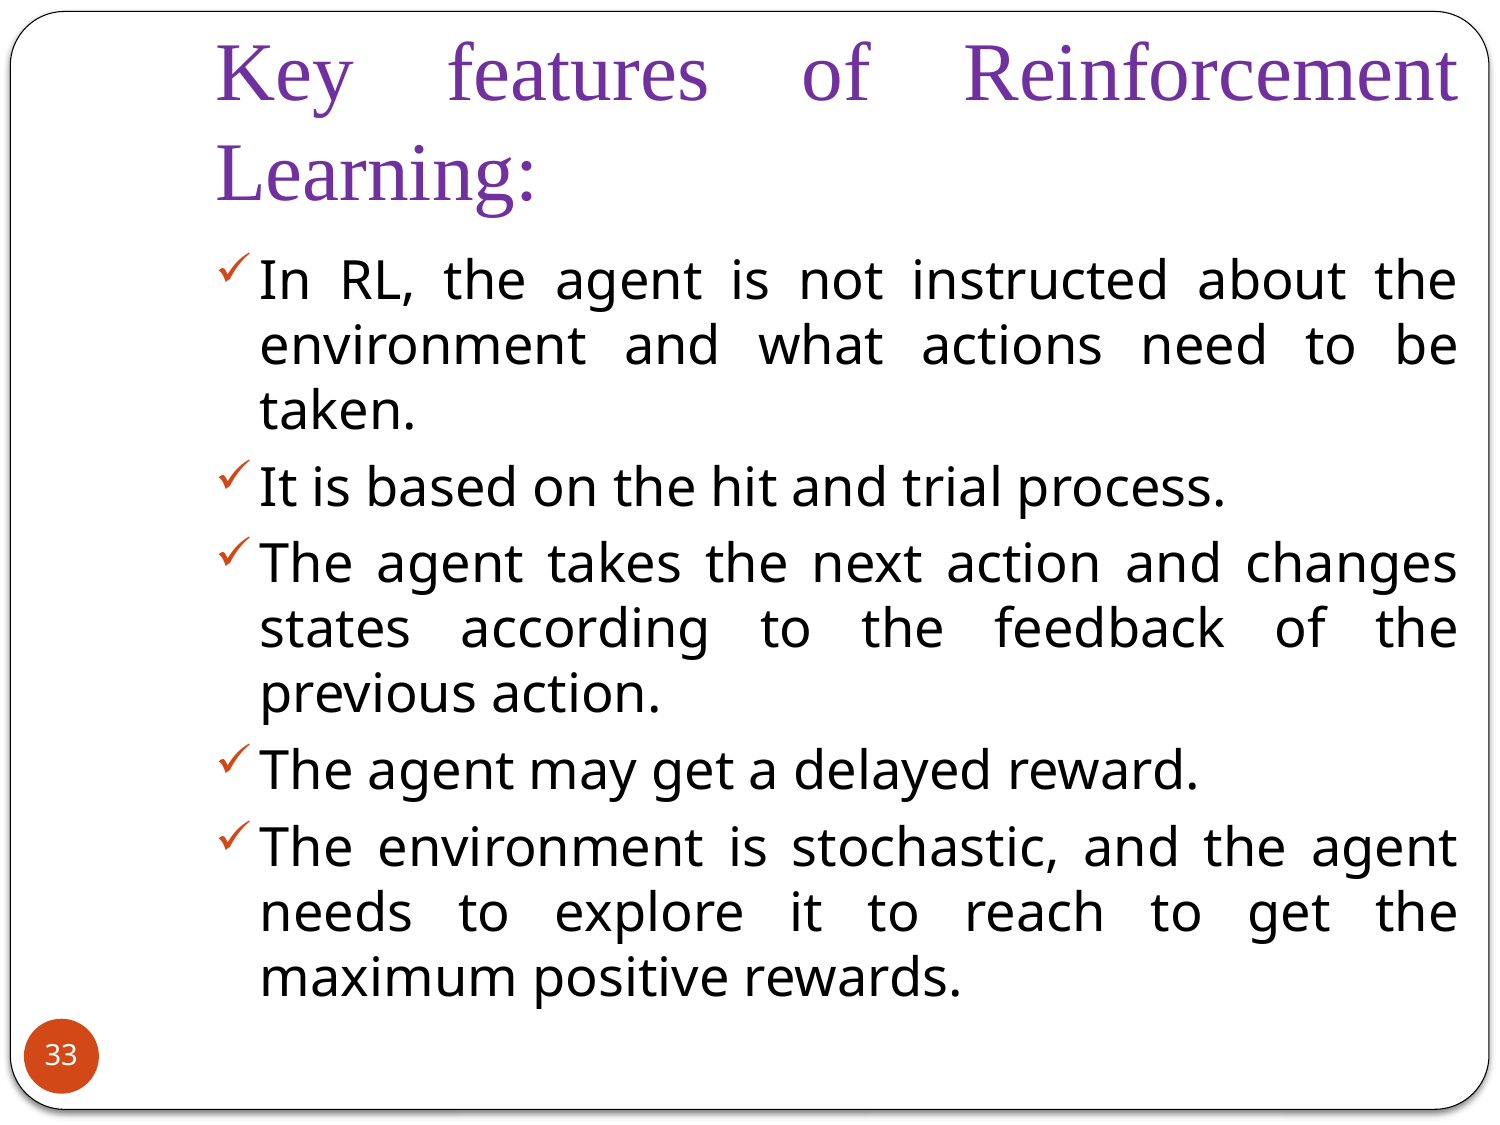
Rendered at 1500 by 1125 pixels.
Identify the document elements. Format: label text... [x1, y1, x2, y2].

title Key features of Reinforcement Learning: [199, 44, 1476, 233]
slide_number 33 [23, 1018, 99, 1094]
list In RL, the agent is not instructed about the environment and what actions need to be taken. It is based on the hit and trial process. The agent takes the next action and changes states according to the feedback of the previous action. The agent may get a delayed reward. The environment is stochastic, and the agent needs to explore it to reach to get the maximum positive rewards. [199, 237, 1476, 988]
